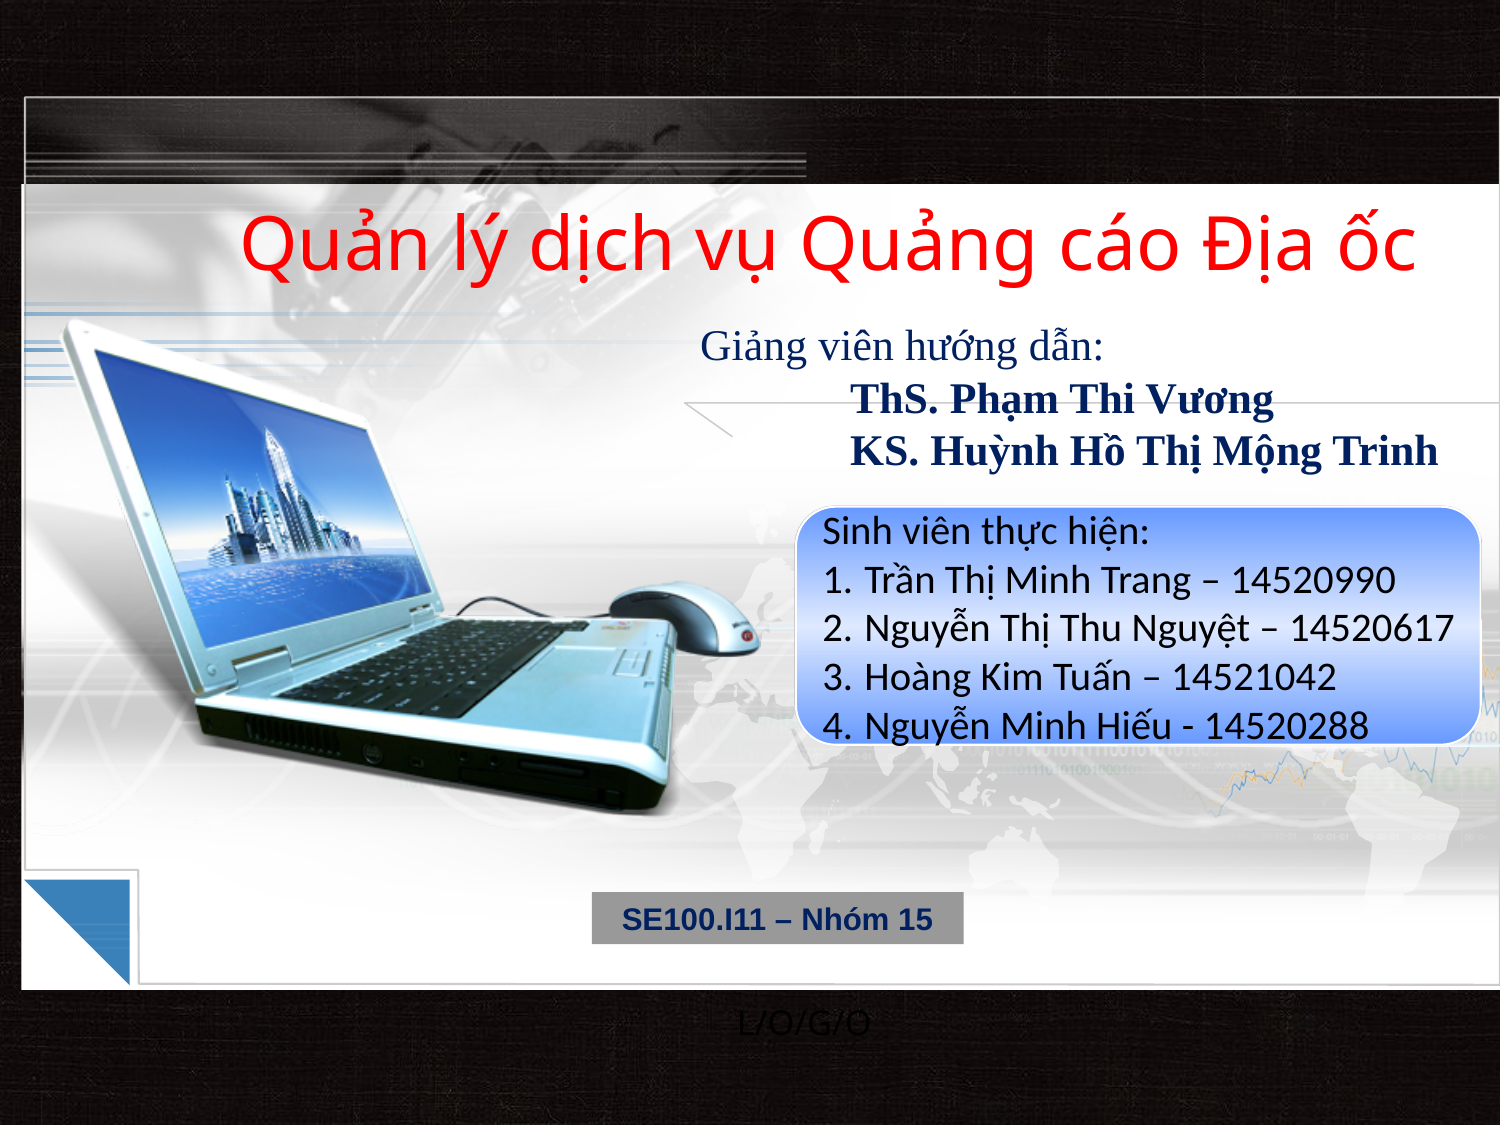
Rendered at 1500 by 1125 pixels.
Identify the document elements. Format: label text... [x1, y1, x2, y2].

text_box Giảng viên hướng dẫn: ThS. Phạm Thi Vương KS. Huỳnh Hồ Thị Mộng Trinh [685, 309, 1464, 482]
text_box SE100.I11 – Nhóm 15 [591, 892, 964, 945]
title Quản lý dịch vụ Quảng cáo Địa ốc [212, 132, 1445, 301]
text_box Sinh viên thực hiện: Trần Thị Minh Trang – 14520990 Nguyễn Thị Thu Nguyệt – 14520617 Hoàng Kim Tuấn – 14521042 Nguyễn Minh Hiếu - 14520288 [795, 506, 1481, 745]
picture [0, 0, 1500, 1125]
